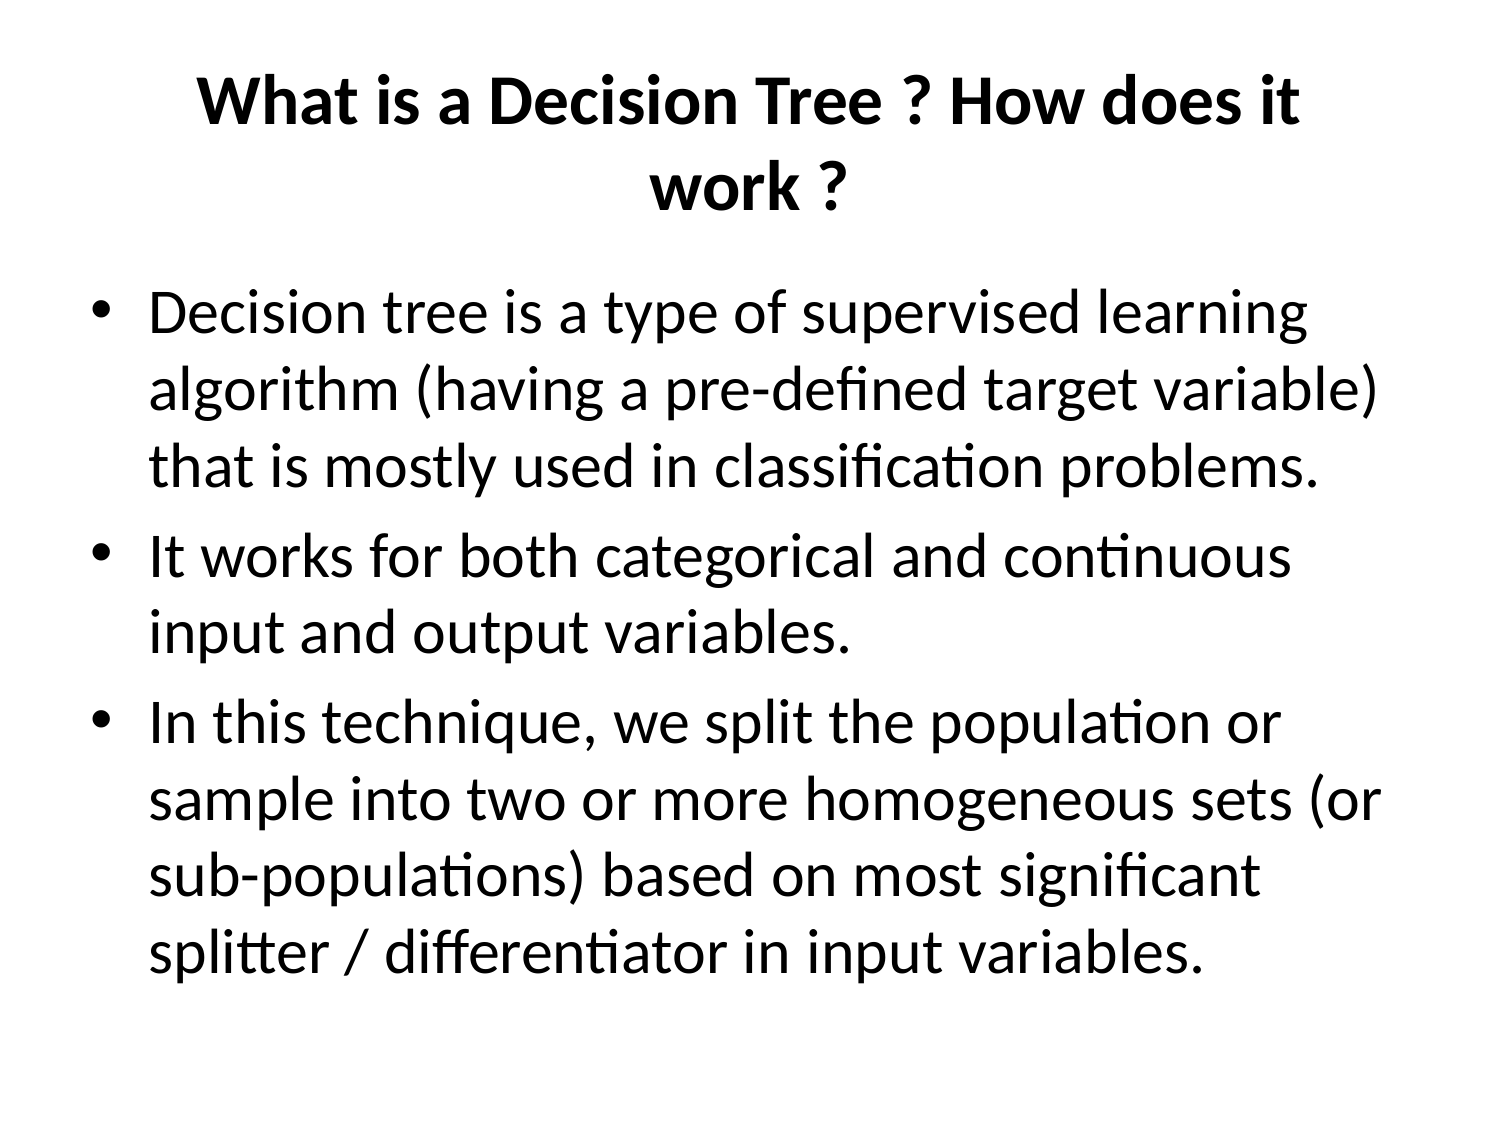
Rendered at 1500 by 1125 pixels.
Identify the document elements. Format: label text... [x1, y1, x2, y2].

list Decision tree is a type of supervised learning algorithm (having a pre-defined target variable) that is mostly used in classification problems. It works for both categorical and continuous input and output variables. In this technique, we split the population or sample into two or more homogeneous sets (or sub-populations) based on most significant splitter / differentiator in input variables. [75, 262, 1425, 1005]
title What is a Decision Tree ? How does it work ? [75, 45, 1425, 233]
